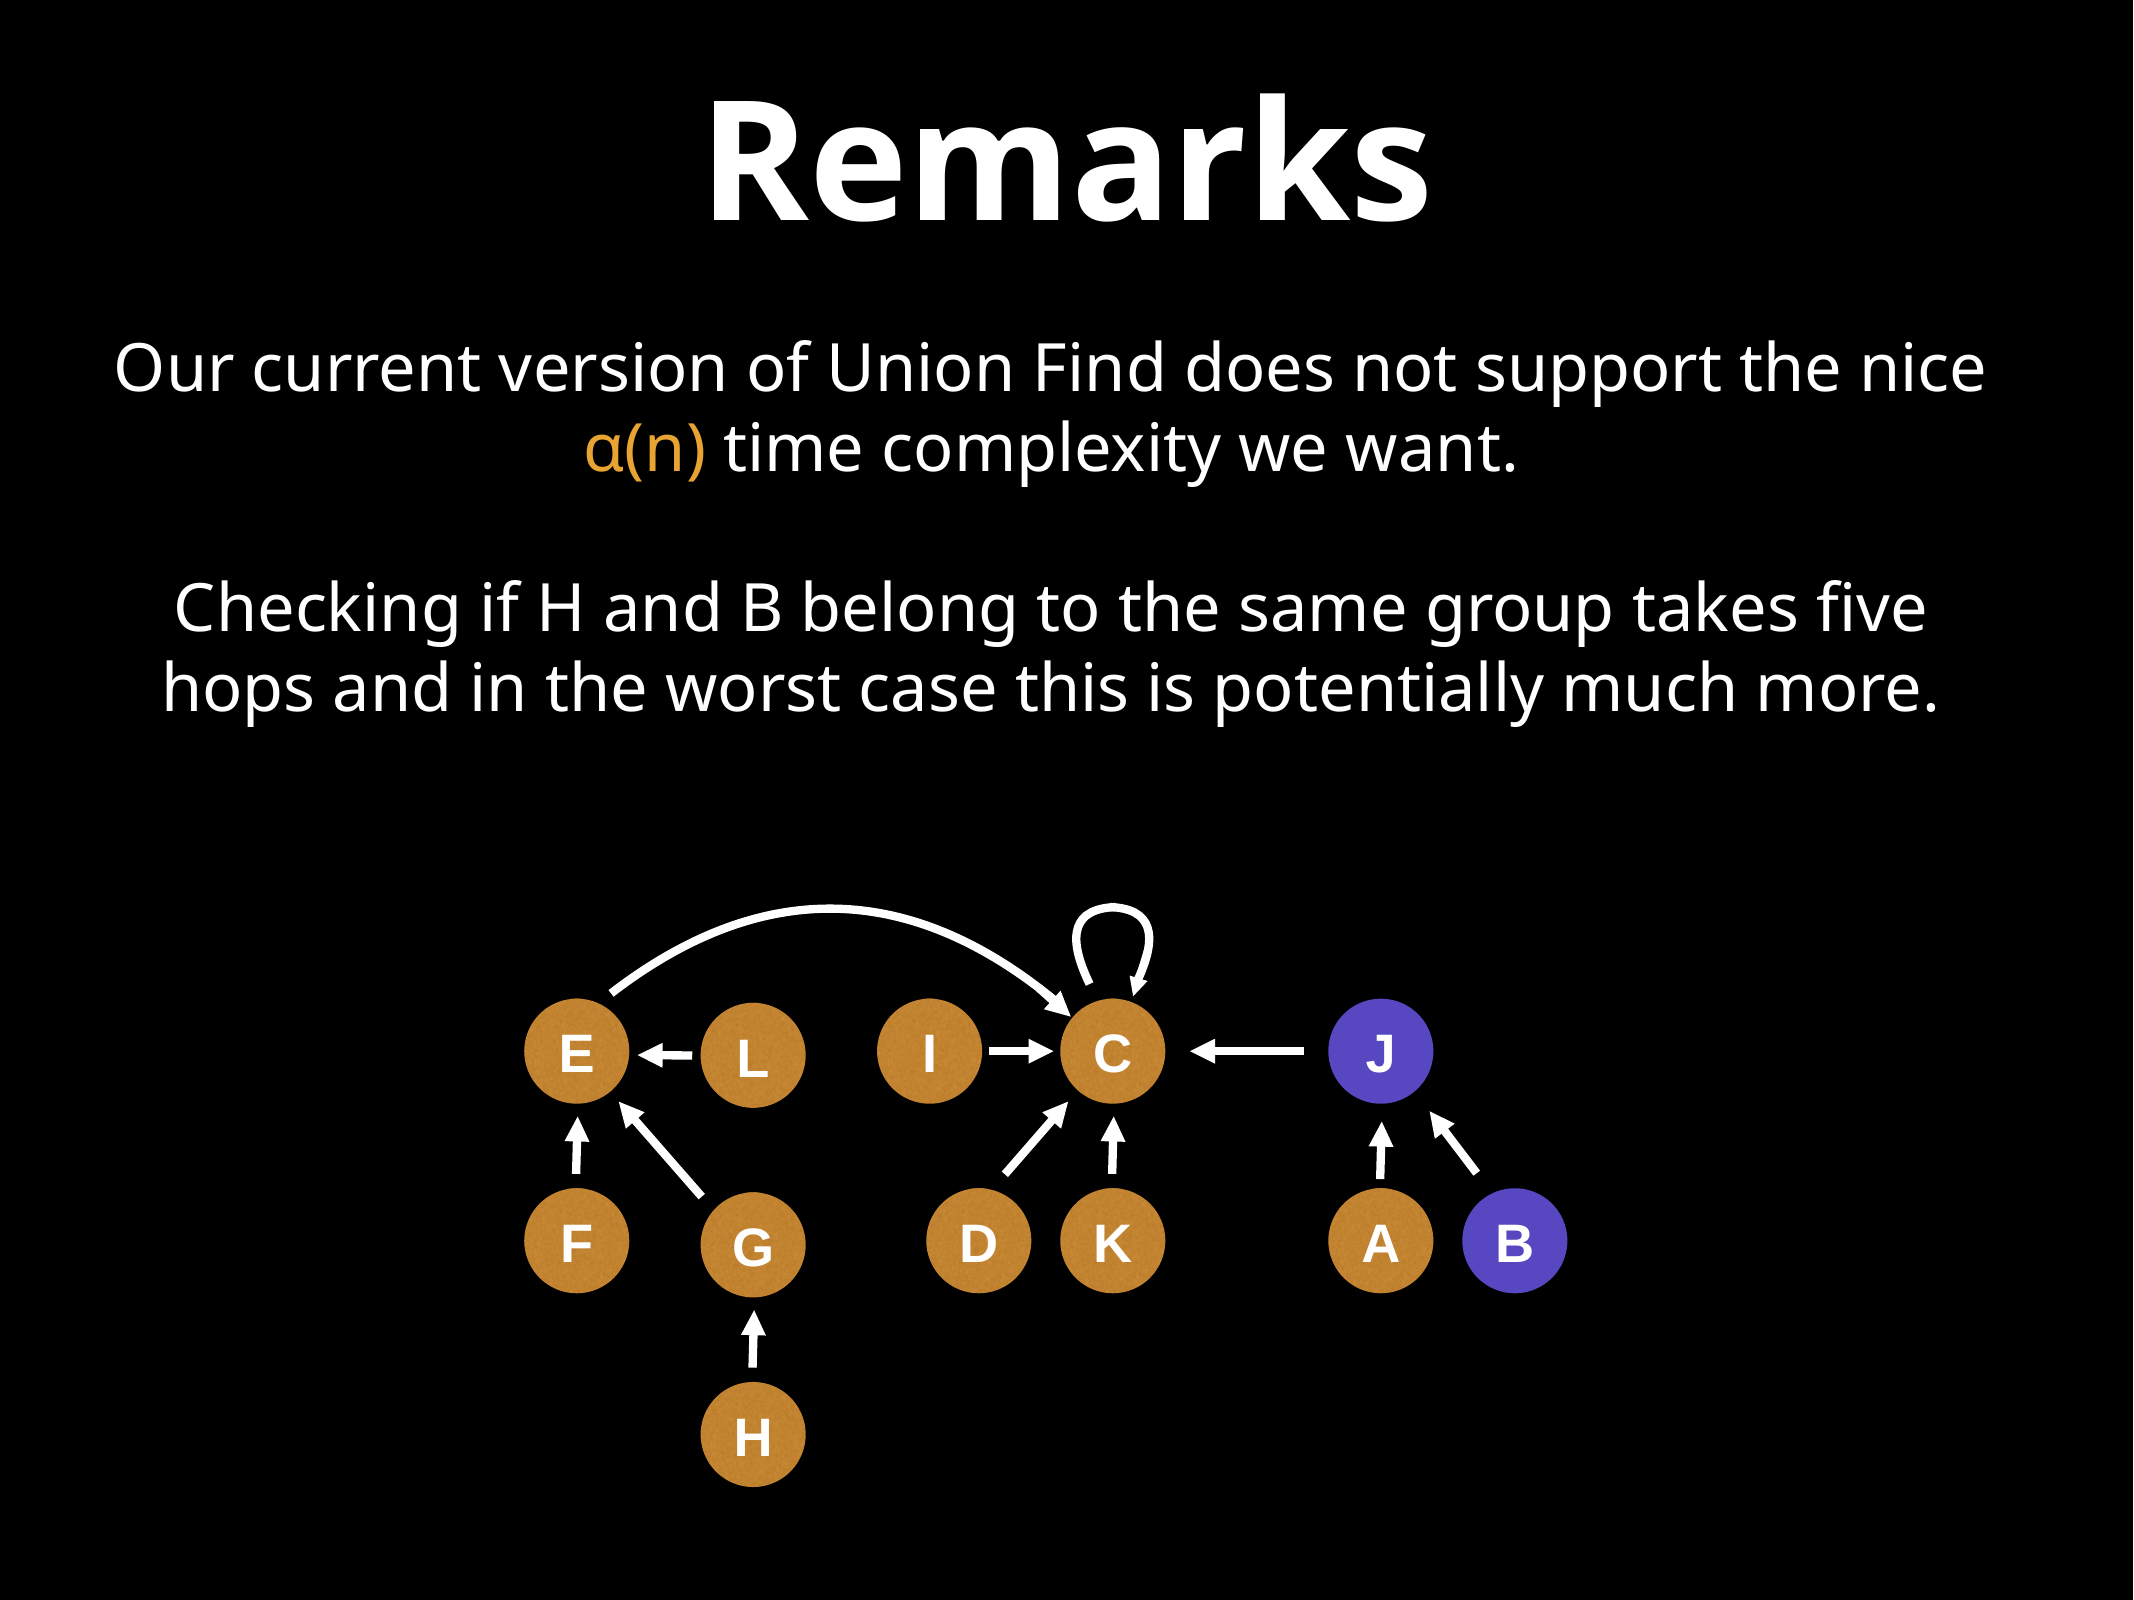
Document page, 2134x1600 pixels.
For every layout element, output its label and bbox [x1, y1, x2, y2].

text_box [618, 1101, 702, 1197]
text_box [1328, 1188, 1434, 1294]
title [155, 41, 1978, 266]
text_box [1076, 907, 1150, 997]
text_box [1375, 1121, 1388, 1180]
text_box [700, 1382, 806, 1488]
text_box [1462, 1188, 1568, 1294]
text_box [104, 316, 2000, 734]
text_box [1060, 998, 1166, 1104]
text_box [1060, 1188, 1166, 1294]
text_box [571, 1116, 584, 1174]
text_box [988, 1044, 1054, 1058]
text_box [611, 908, 1071, 1104]
text_box [700, 1002, 806, 1108]
text_box [747, 1310, 760, 1368]
text_box [1004, 1101, 1069, 1175]
text_box [1328, 998, 1434, 1104]
text_box [637, 1048, 693, 1062]
text_box [926, 1188, 1032, 1294]
text_box [1107, 1116, 1120, 1174]
text_box [700, 1192, 806, 1298]
text_box [524, 1188, 630, 1294]
text_box [524, 998, 630, 1104]
text_box [1190, 1044, 1304, 1058]
text_box [1429, 1111, 1477, 1174]
